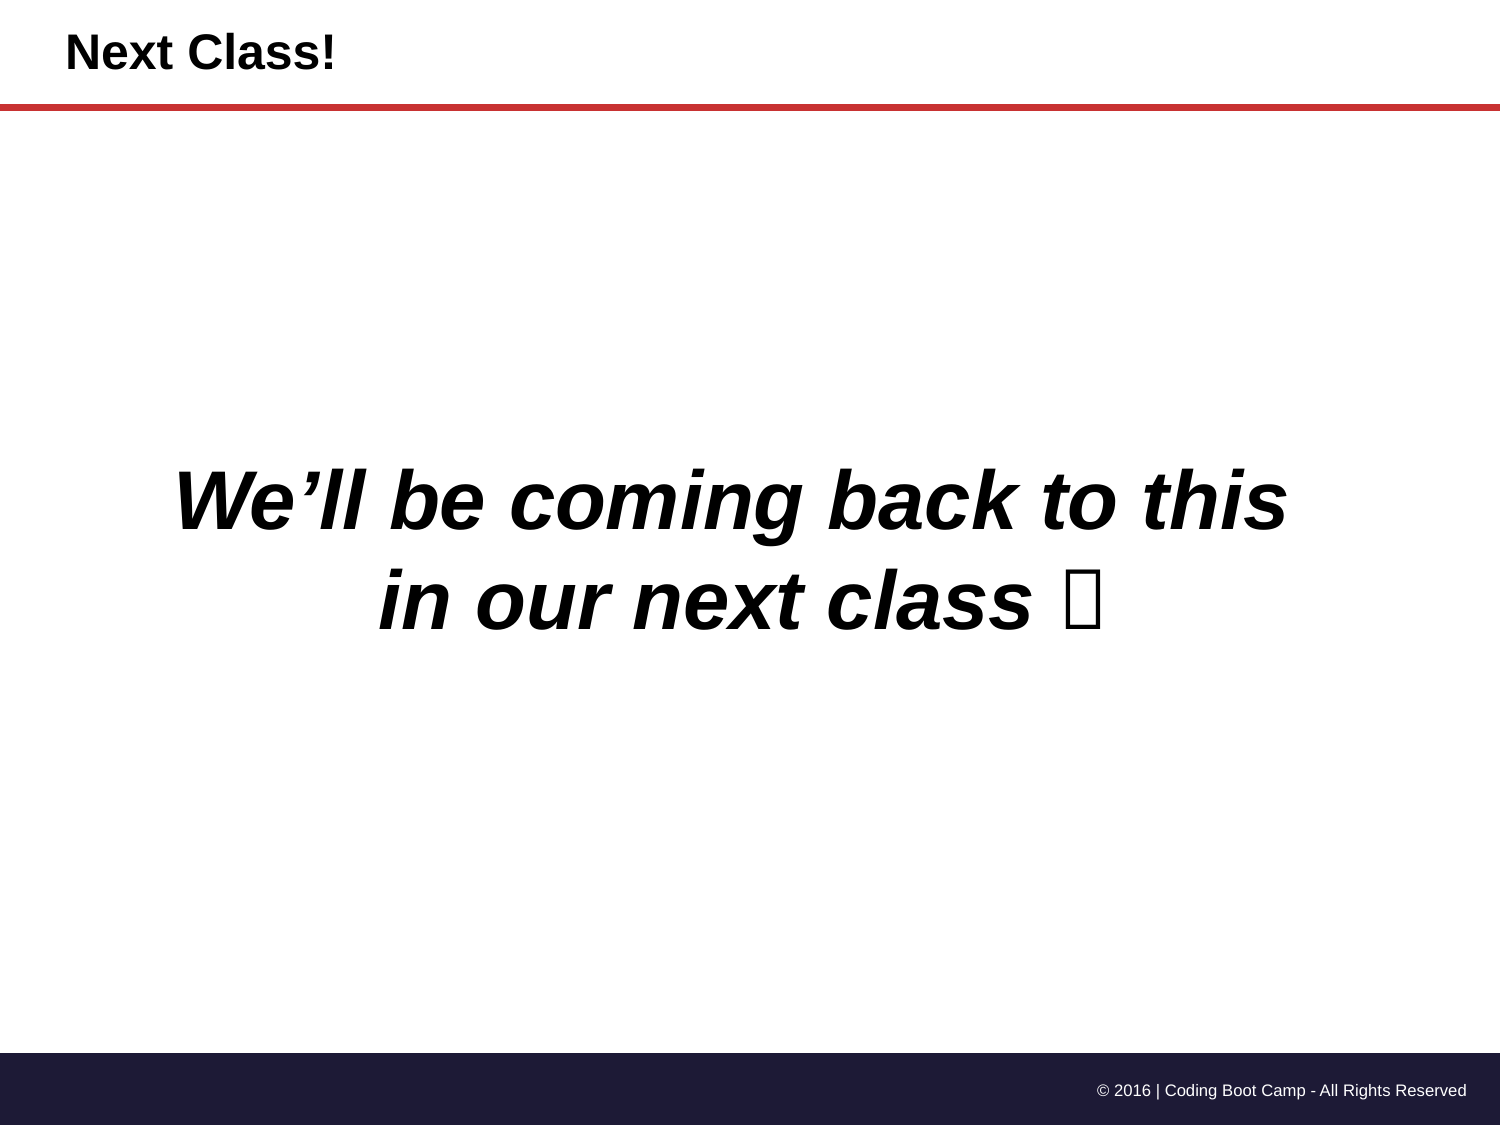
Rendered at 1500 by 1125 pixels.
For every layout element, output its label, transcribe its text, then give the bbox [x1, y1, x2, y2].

text_box We’ll be coming back to this in our next class  [0, 337, 1488, 756]
title Next Class! [50, 0, 948, 108]
